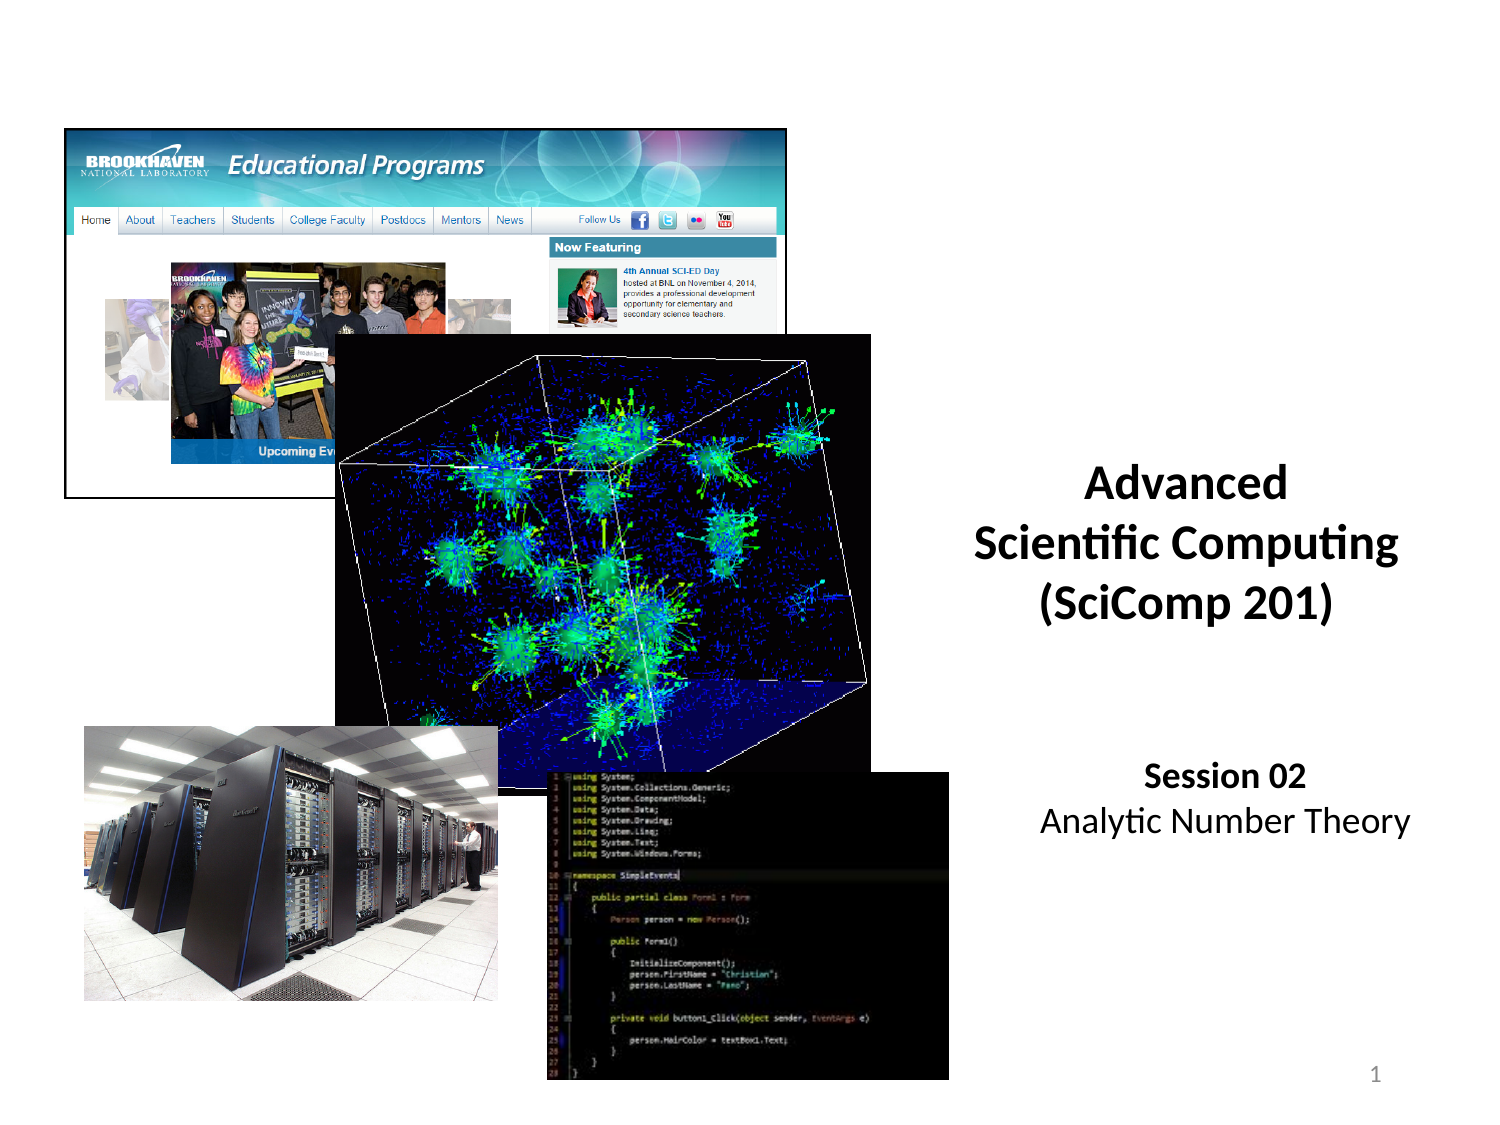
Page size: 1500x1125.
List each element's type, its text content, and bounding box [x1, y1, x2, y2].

text_box Session 02 Analytic Number Theory [1018, 743, 1433, 849]
slide_number 1 [1059, 1042, 1397, 1103]
text_box Advanced Scientific Computing (SciComp 201) [926, 441, 1447, 637]
picture [64, 128, 949, 1080]
